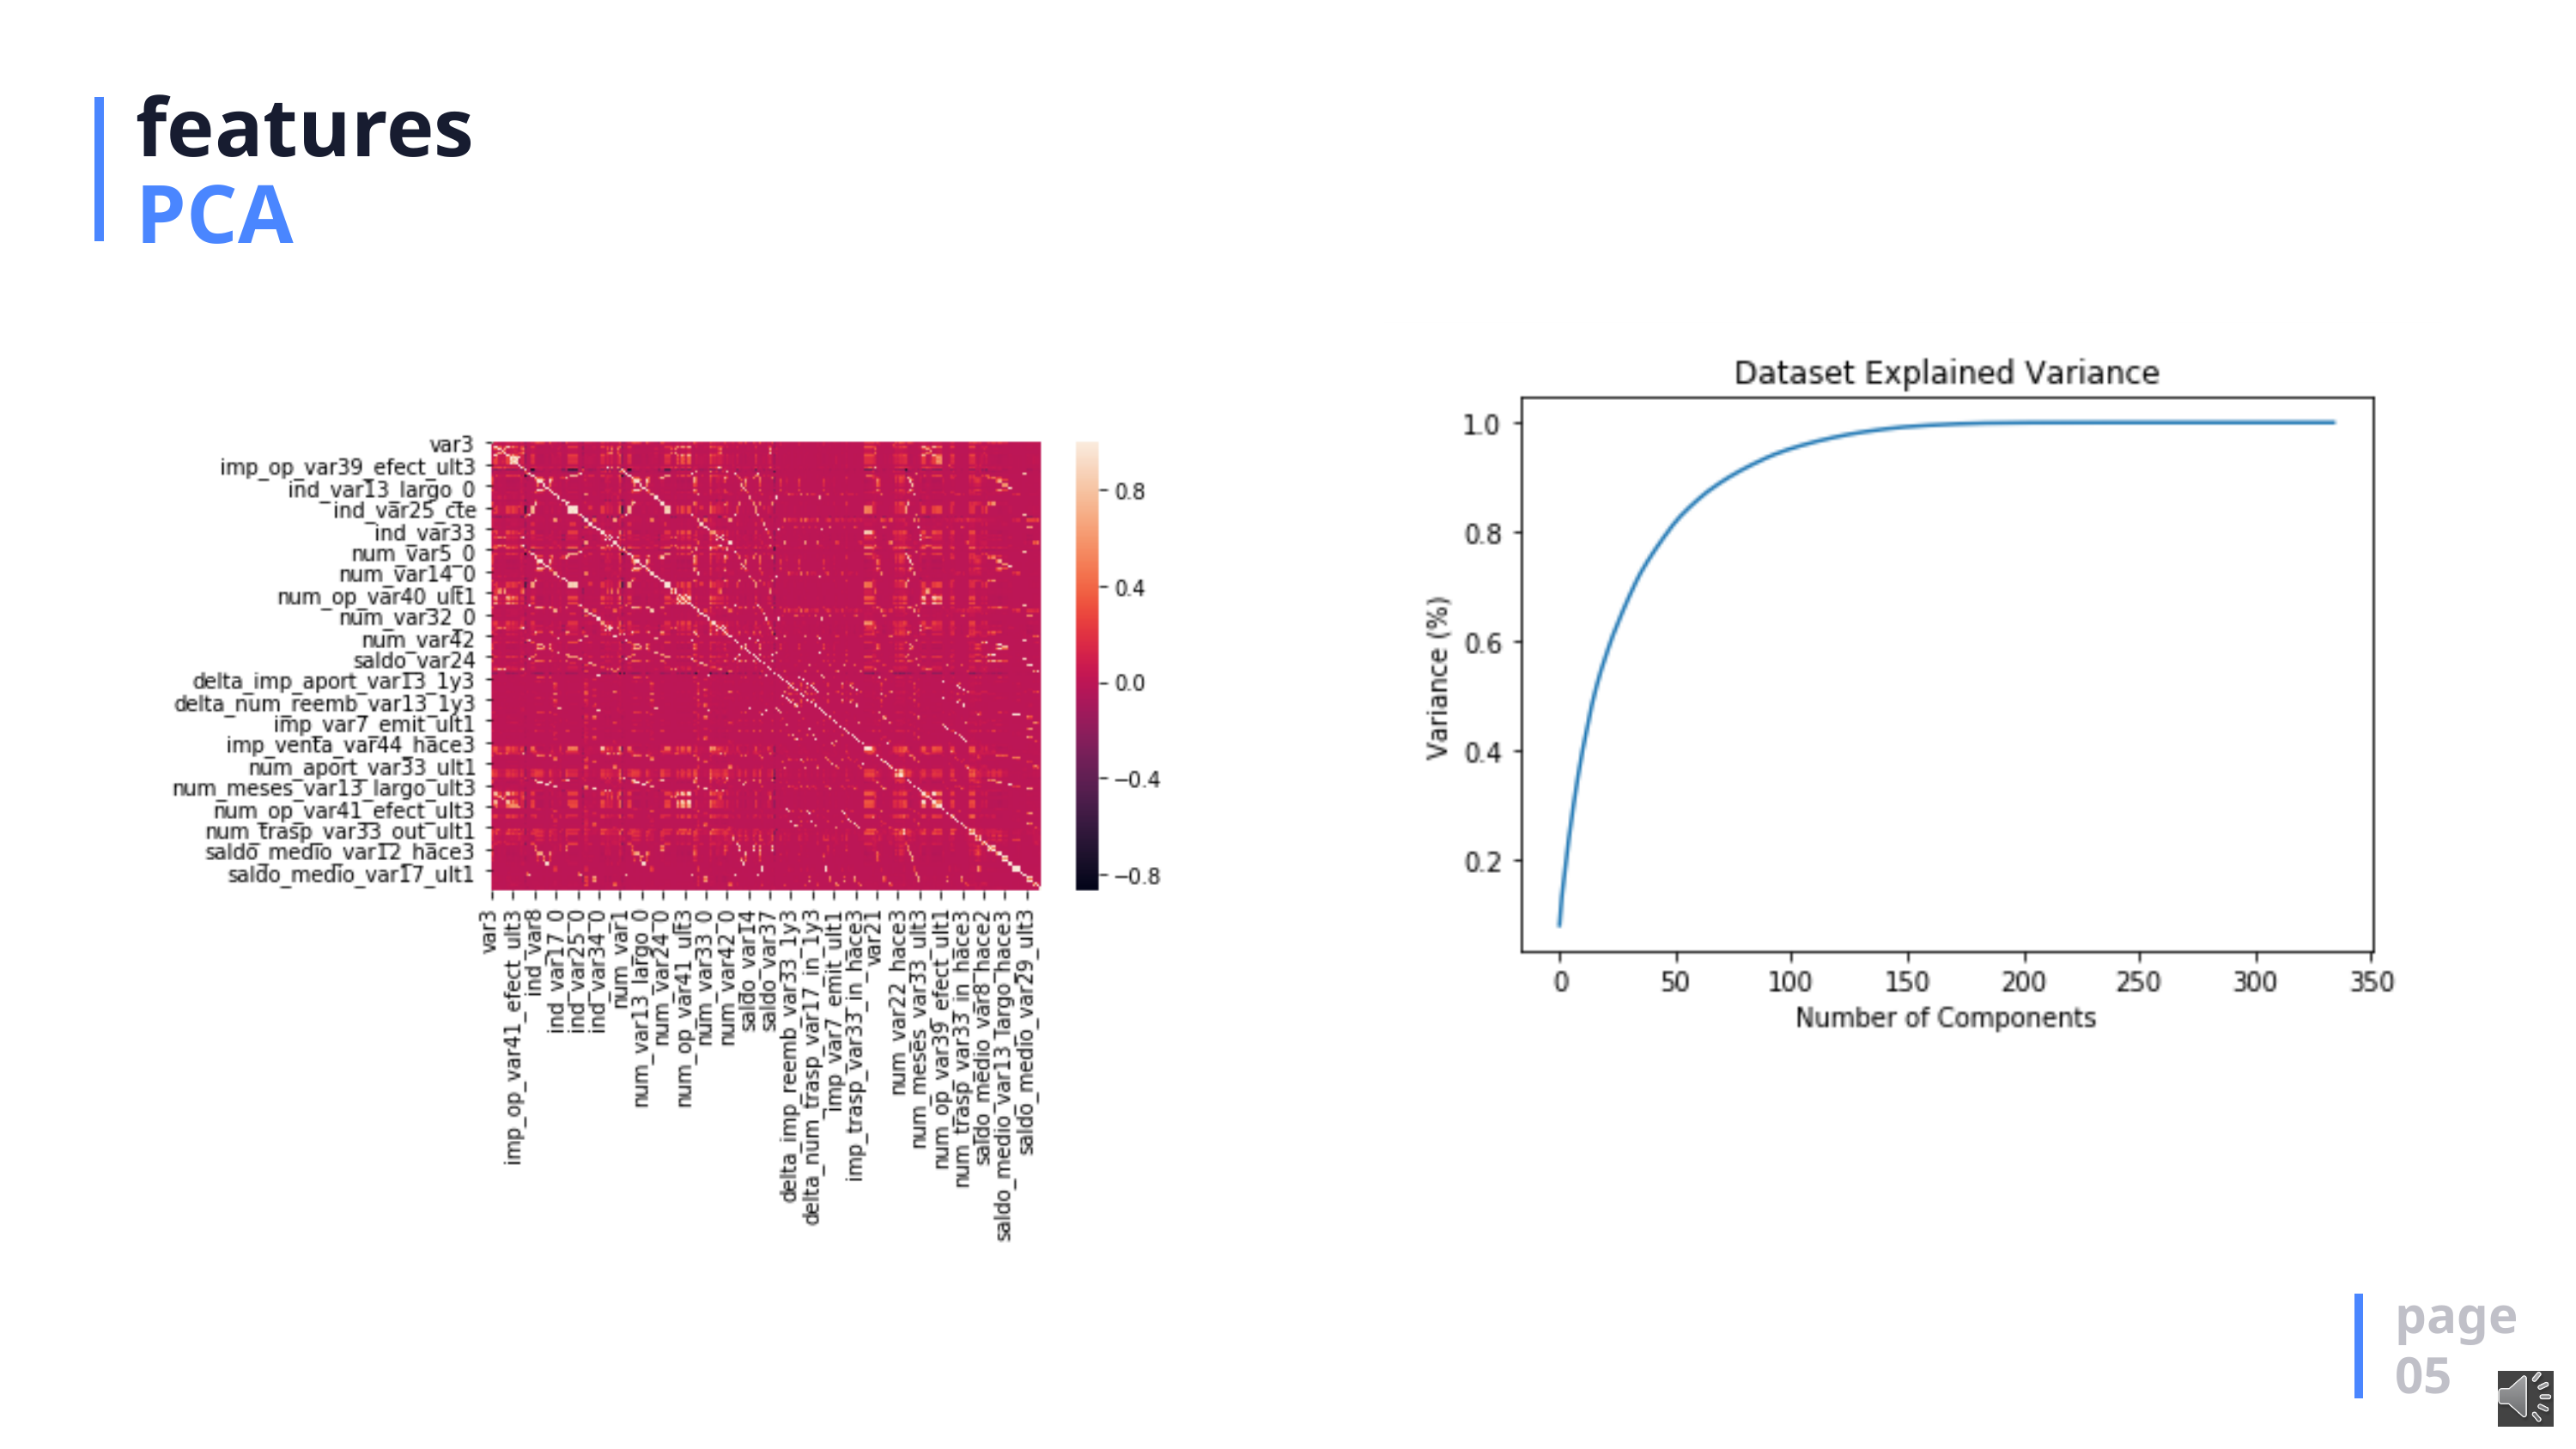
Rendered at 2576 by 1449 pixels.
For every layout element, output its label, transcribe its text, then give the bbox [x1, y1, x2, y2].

title features PCA [123, 80, 891, 270]
slide_number page 05 [2383, 1277, 2576, 1412]
picture [134, 399, 1192, 1280]
picture [2497, 1369, 2555, 1428]
picture [1384, 321, 2442, 1061]
